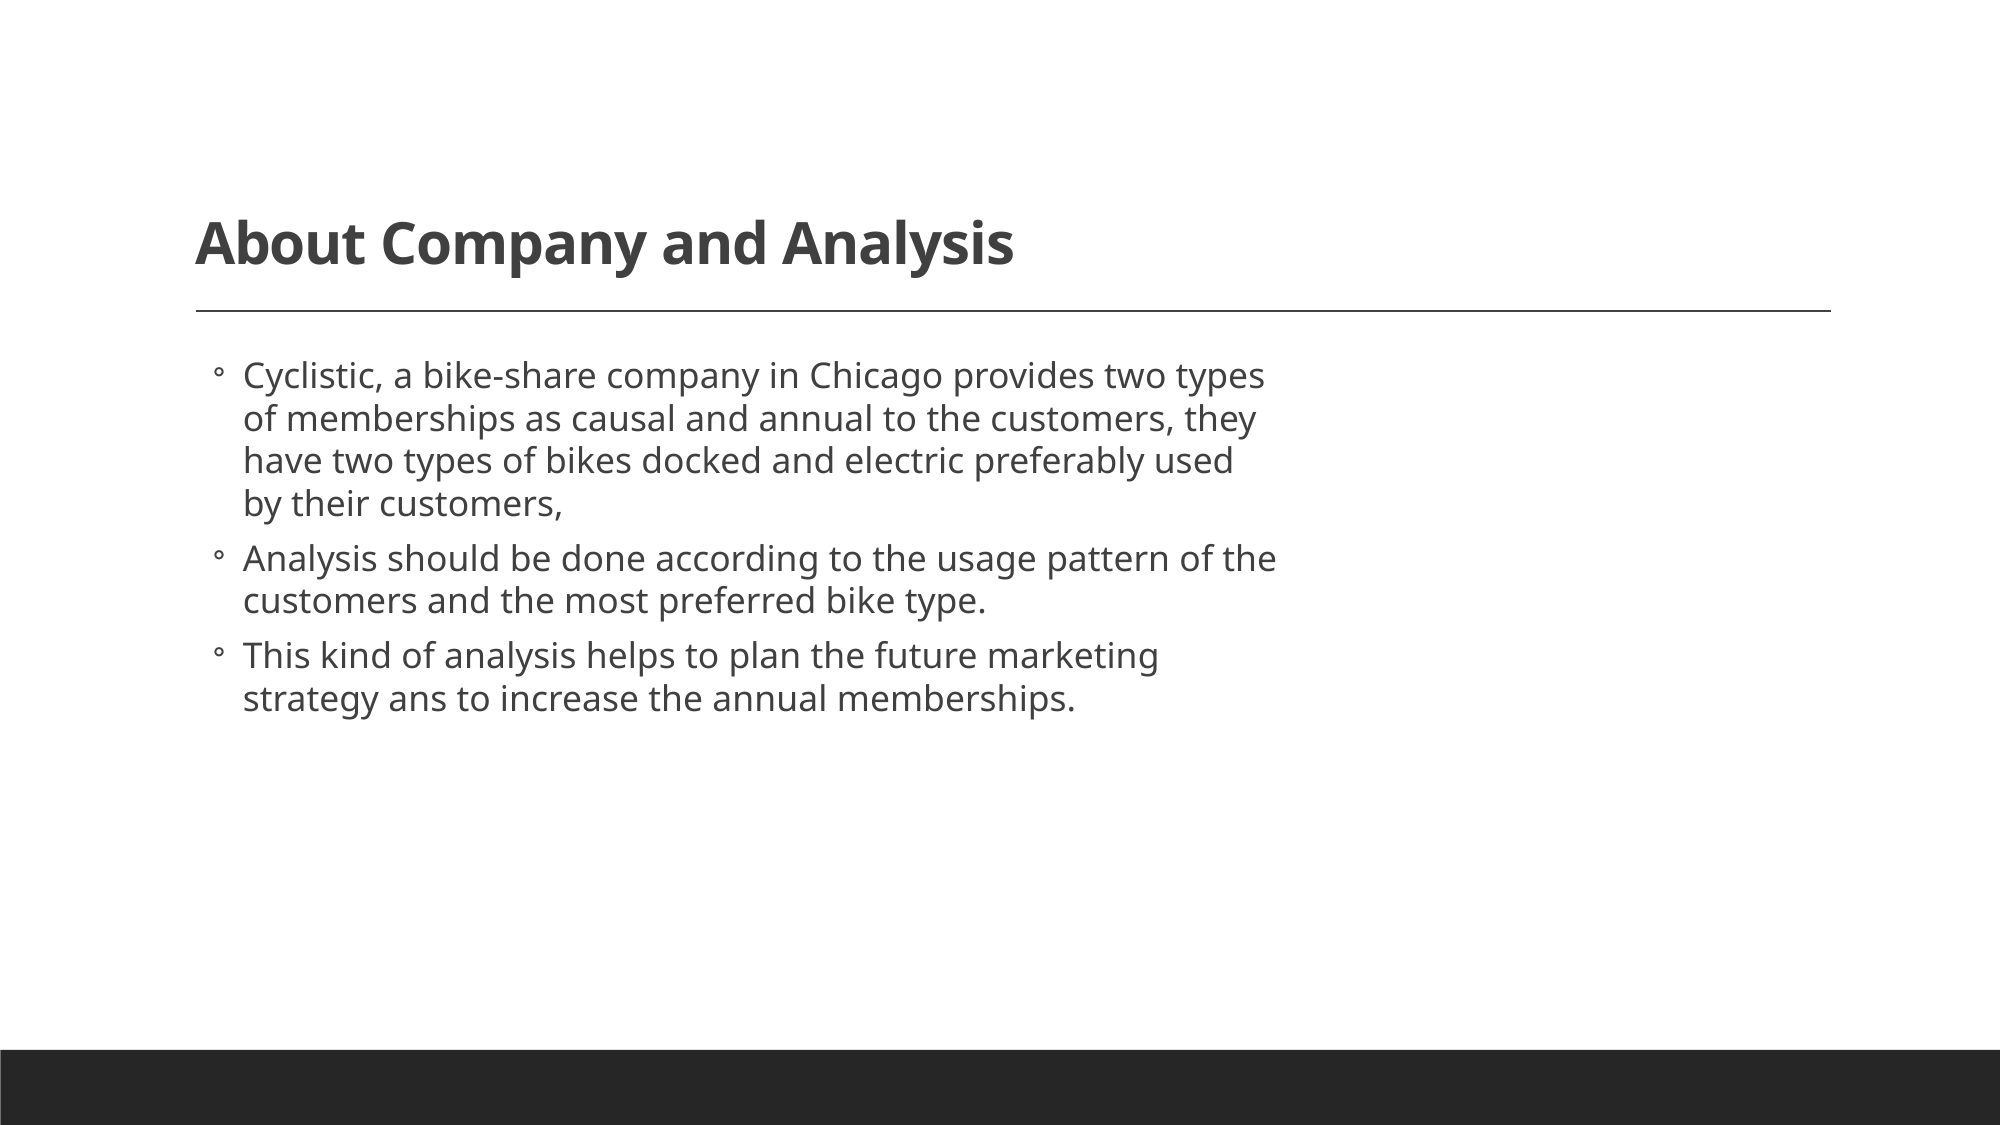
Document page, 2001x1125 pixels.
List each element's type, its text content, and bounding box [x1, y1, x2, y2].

title About Company and Analysis [180, 47, 1830, 285]
list Cyclistic, a bike-share company in Chicago provides two types of memberships as causal and annual to the customers, they have two types of bikes docked and electric preferably used by their customers, Analysis should be done according to the usage pattern of the customers and the most preferred bike type. This kind of analysis helps to plan the future marketing strategy ans to increase the annual memberships. [180, 345, 1283, 769]
